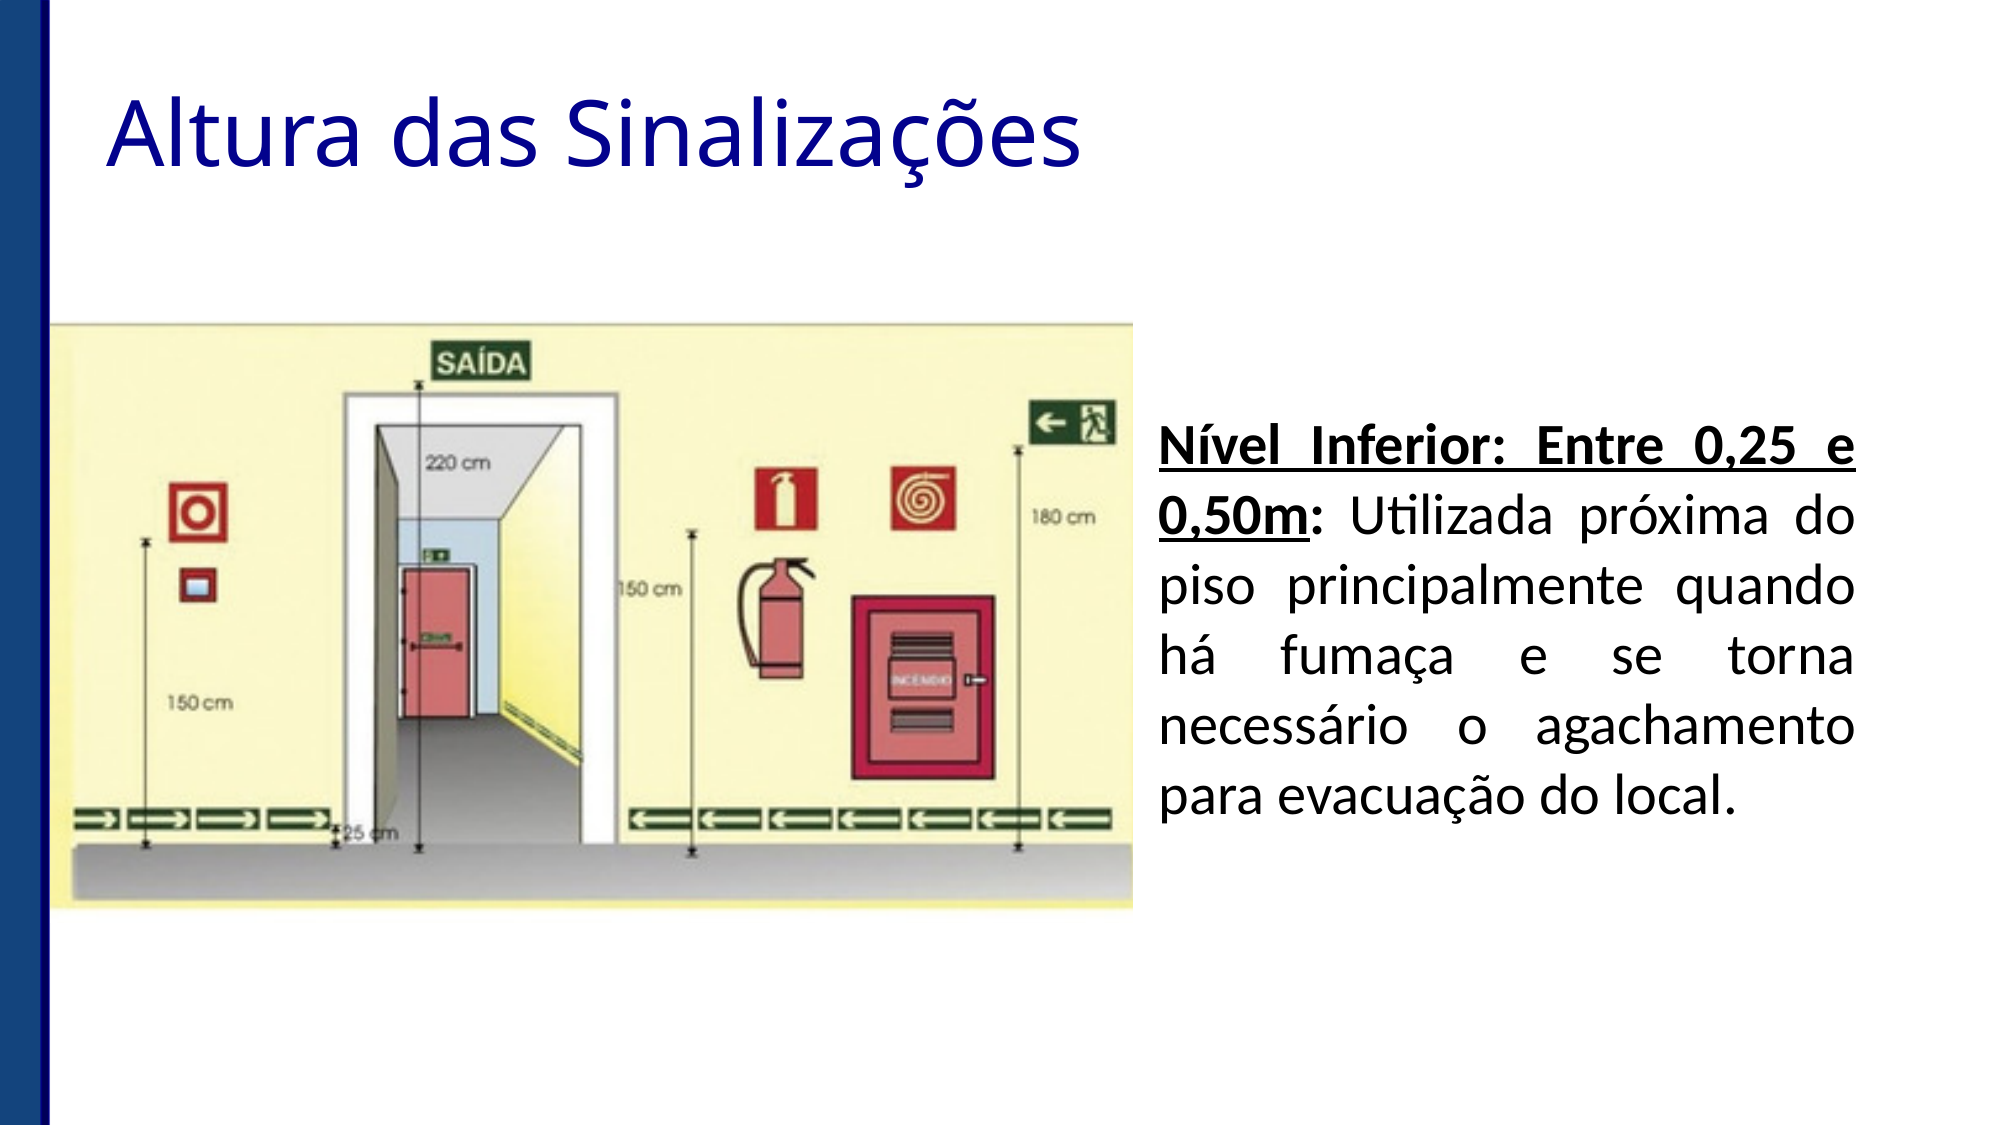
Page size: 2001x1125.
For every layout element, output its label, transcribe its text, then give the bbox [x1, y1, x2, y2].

title Altura das Sinalizações [90, 28, 1816, 246]
picture [0, 0, 2001, 1125]
text_box Nível Inferior: Entre 0,25 e 0,50m: Utilizada próxima do piso principalmente quando há fumaça e se torna necessário o agachamento para evacuação do local. [1144, 398, 1871, 834]
